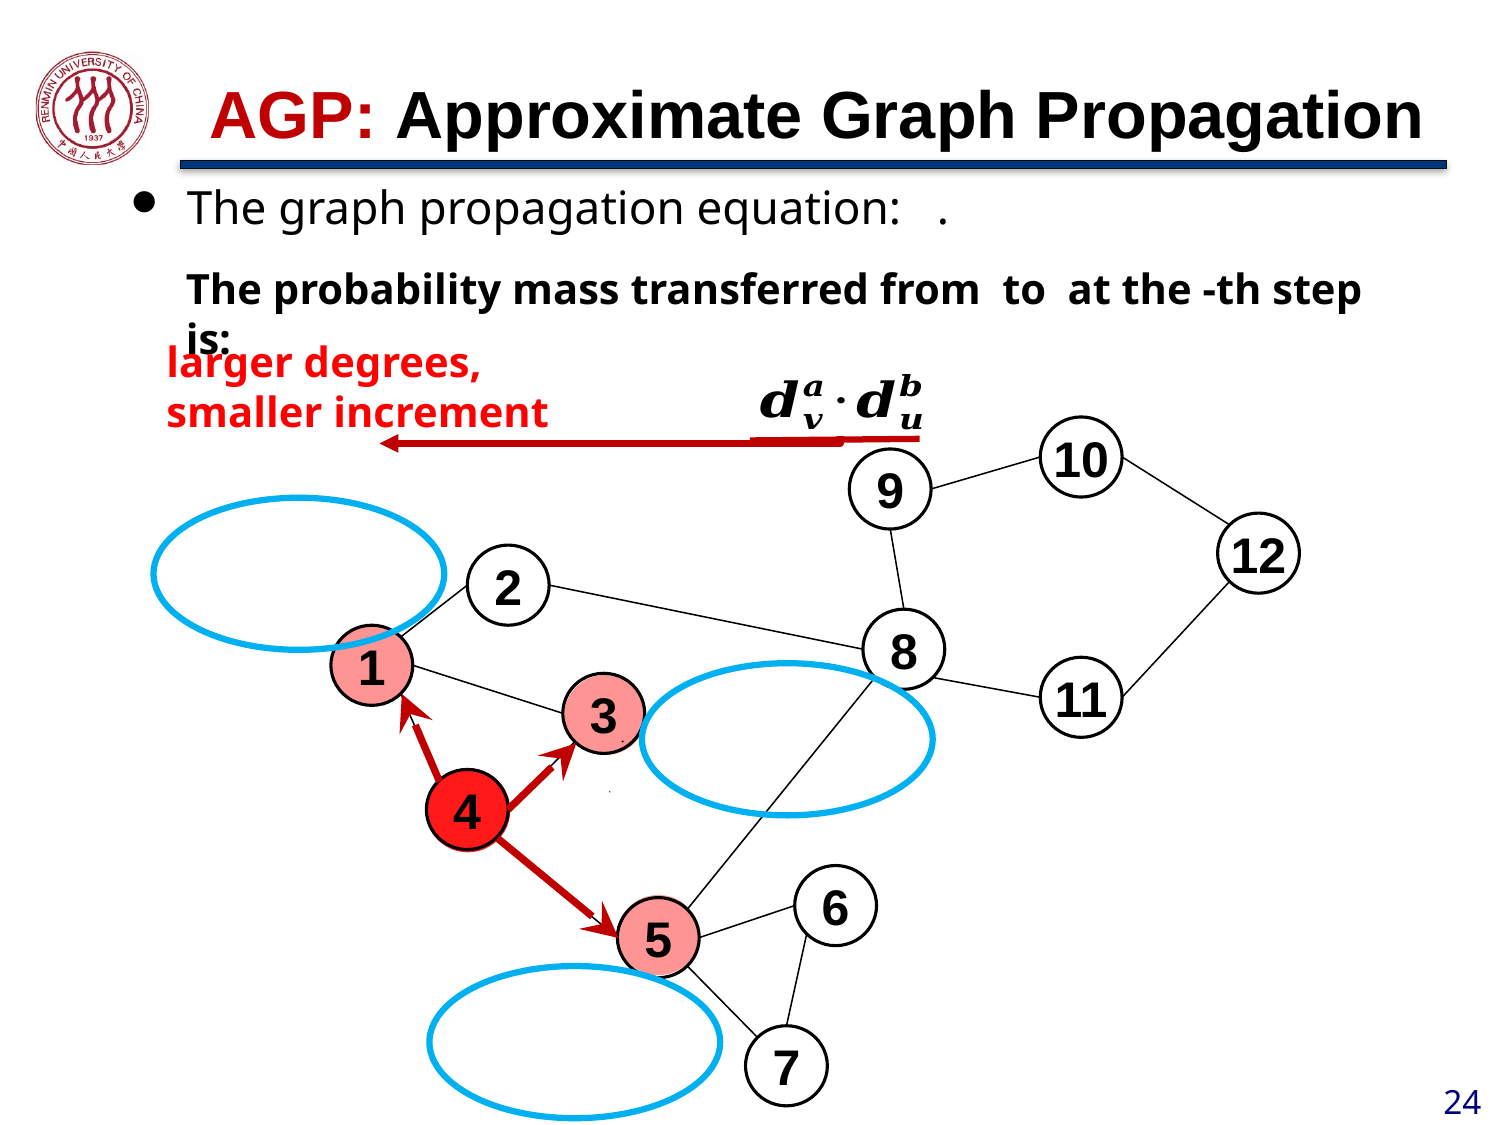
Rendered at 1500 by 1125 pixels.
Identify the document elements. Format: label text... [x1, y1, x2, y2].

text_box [508, 743, 577, 810]
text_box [548, 584, 600, 650]
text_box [497, 837, 619, 939]
text_box [151, 495, 325, 652]
picture [35, 51, 149, 165]
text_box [400, 584, 468, 638]
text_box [932, 677, 1041, 698]
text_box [619, 584, 864, 650]
title AGP: Approximate Graph Propagation [194, 18, 1473, 205]
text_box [786, 933, 807, 1026]
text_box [605, 209, 615, 672]
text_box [330, 416, 1300, 1107]
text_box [686, 677, 876, 910]
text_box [686, 965, 758, 1038]
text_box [930, 456, 1041, 490]
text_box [412, 664, 564, 714]
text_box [889, 528, 905, 610]
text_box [1121, 456, 1230, 525]
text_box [401, 693, 440, 782]
text_box [516, 1114, 634, 1121]
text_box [699, 918, 795, 938]
text_box larger degrees, smaller increment [151, 328, 600, 444]
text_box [1121, 581, 1230, 698]
